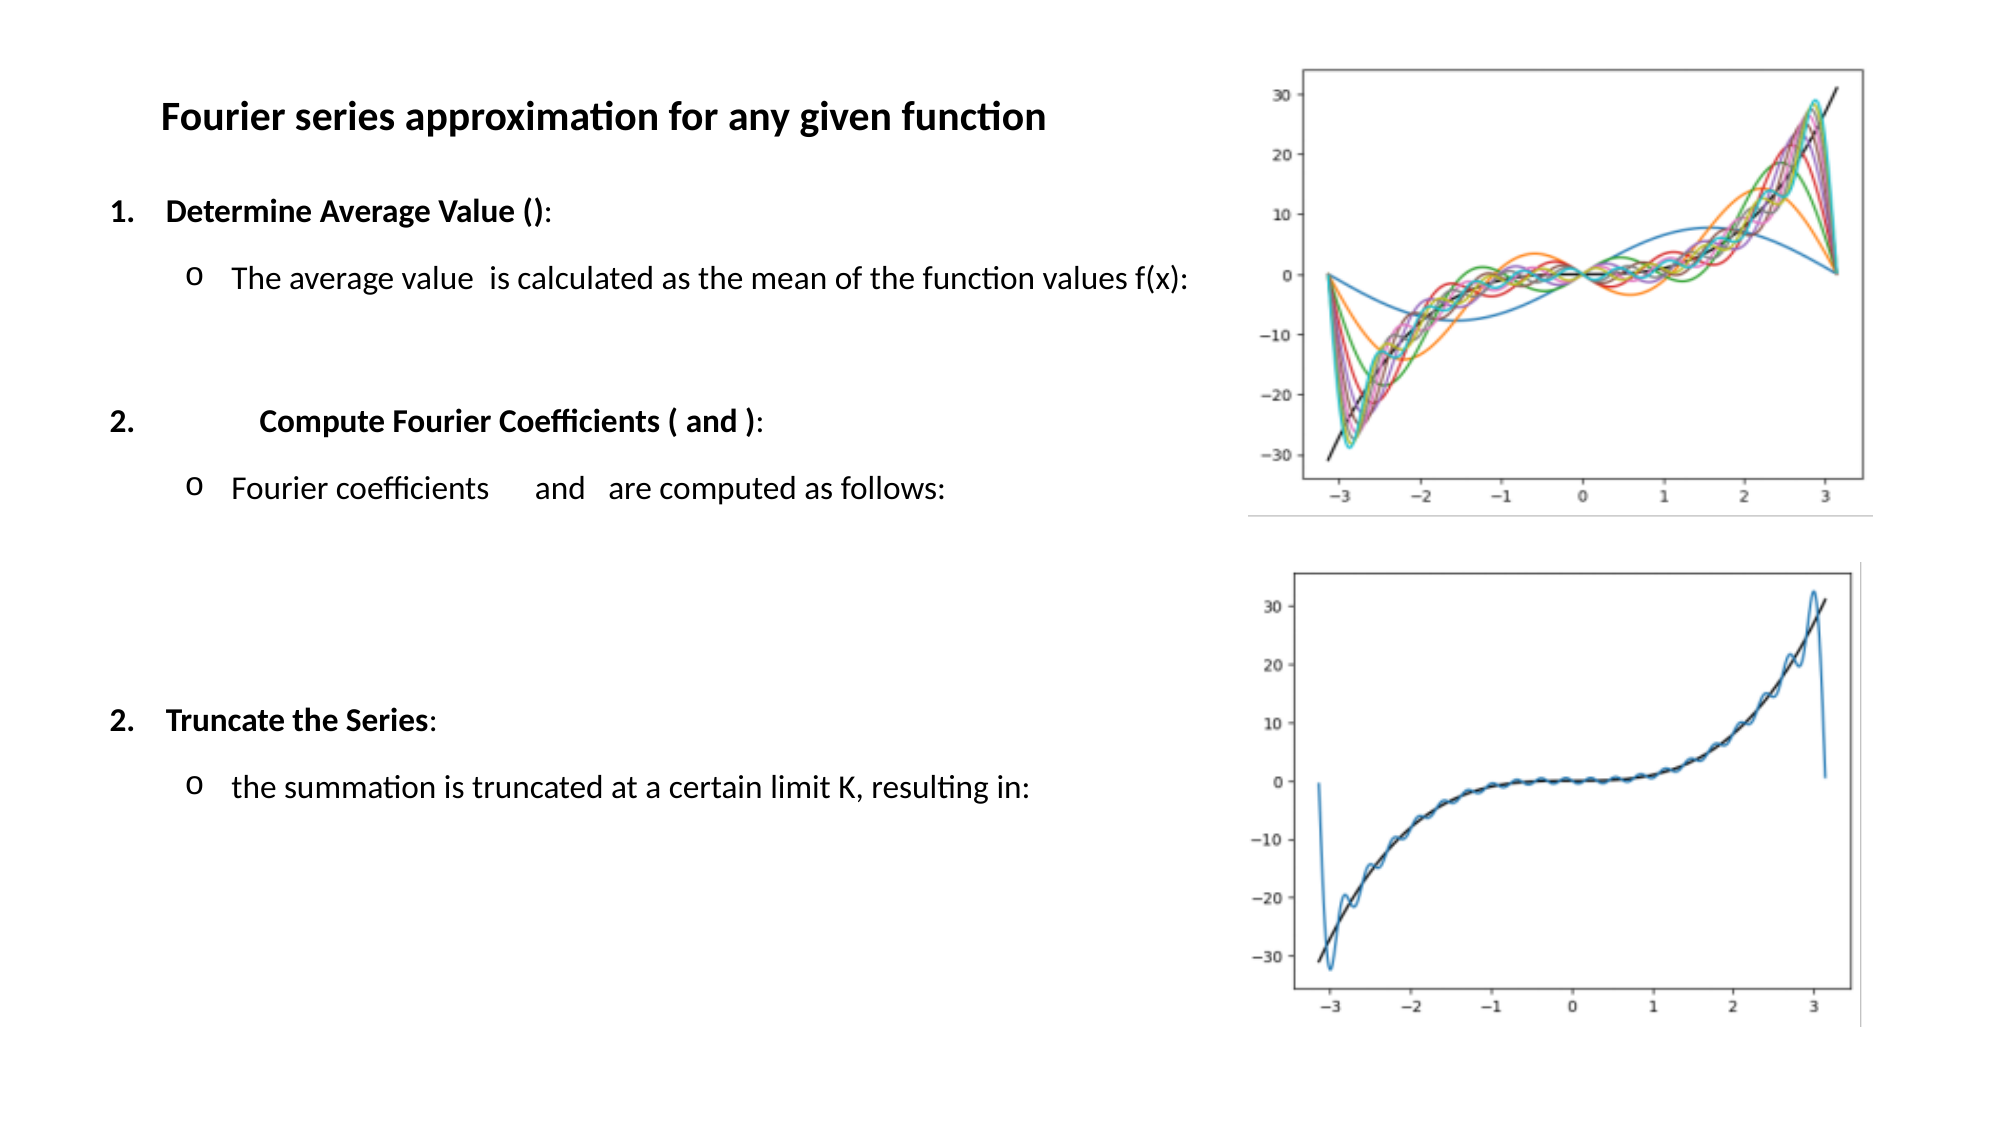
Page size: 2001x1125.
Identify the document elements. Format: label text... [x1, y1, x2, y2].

picture [1248, 59, 1873, 518]
picture [1239, 562, 1863, 1027]
title Fourier series approximation for any given function [137, 59, 1216, 219]
